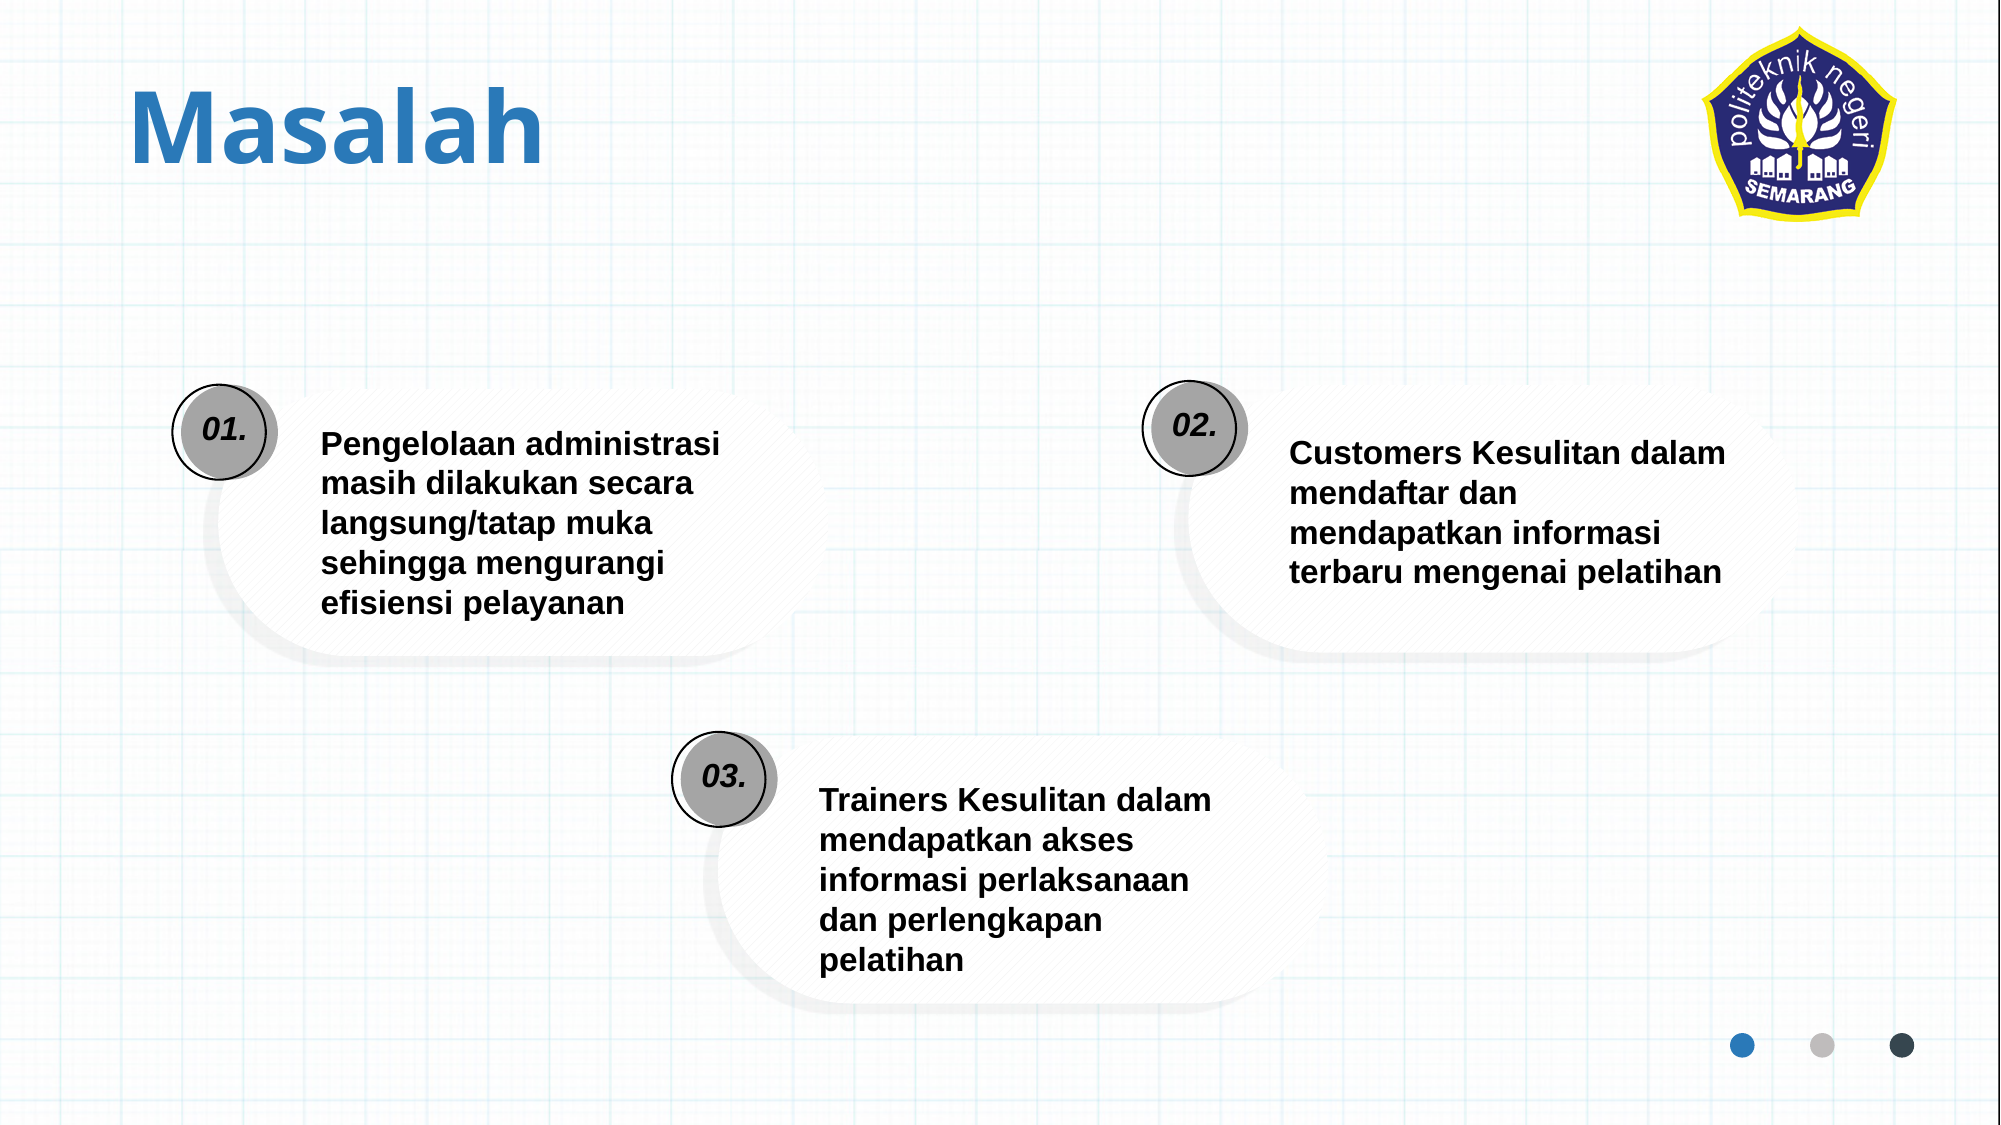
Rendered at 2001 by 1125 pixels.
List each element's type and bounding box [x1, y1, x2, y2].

text_box [1142, 380, 1799, 653]
text_box [172, 384, 829, 657]
text_box [672, 731, 1328, 1004]
picture [0, 0, 2000, 1125]
